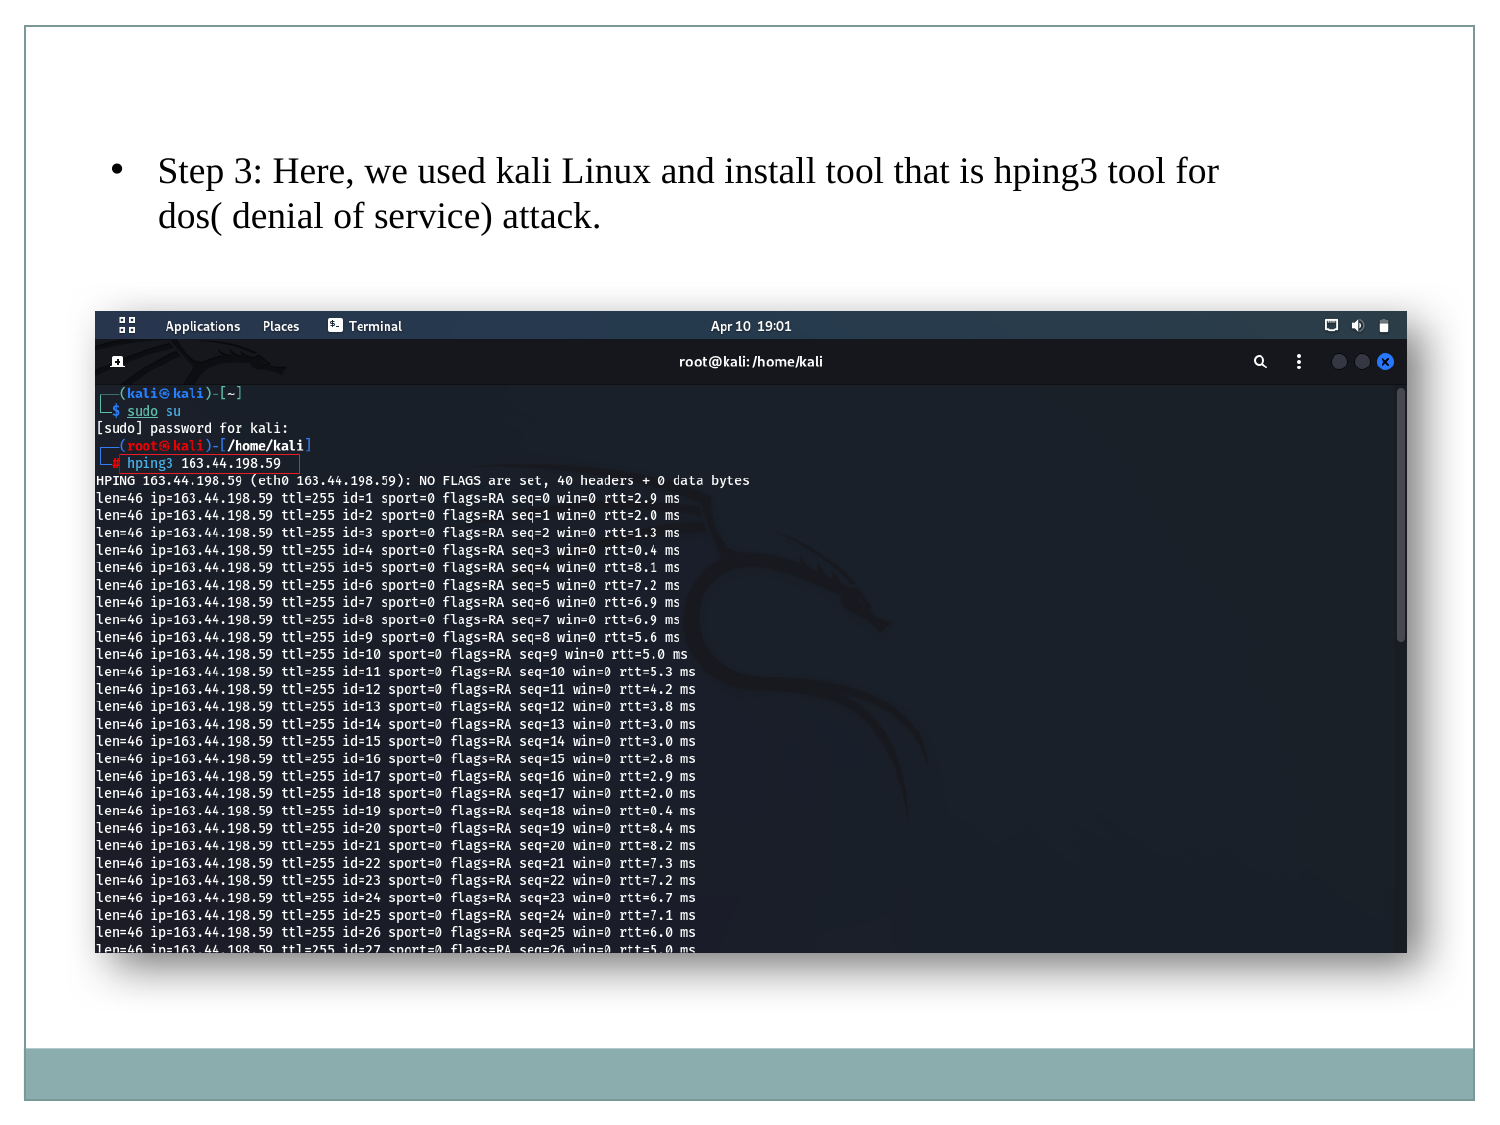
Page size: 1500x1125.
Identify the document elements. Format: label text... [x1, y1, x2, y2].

picture [95, 311, 1407, 953]
text_box Step 3: Here, we used kali Linux and install tool that is hping3 tool for dos( denial of service) attack. [95, 138, 1350, 244]
